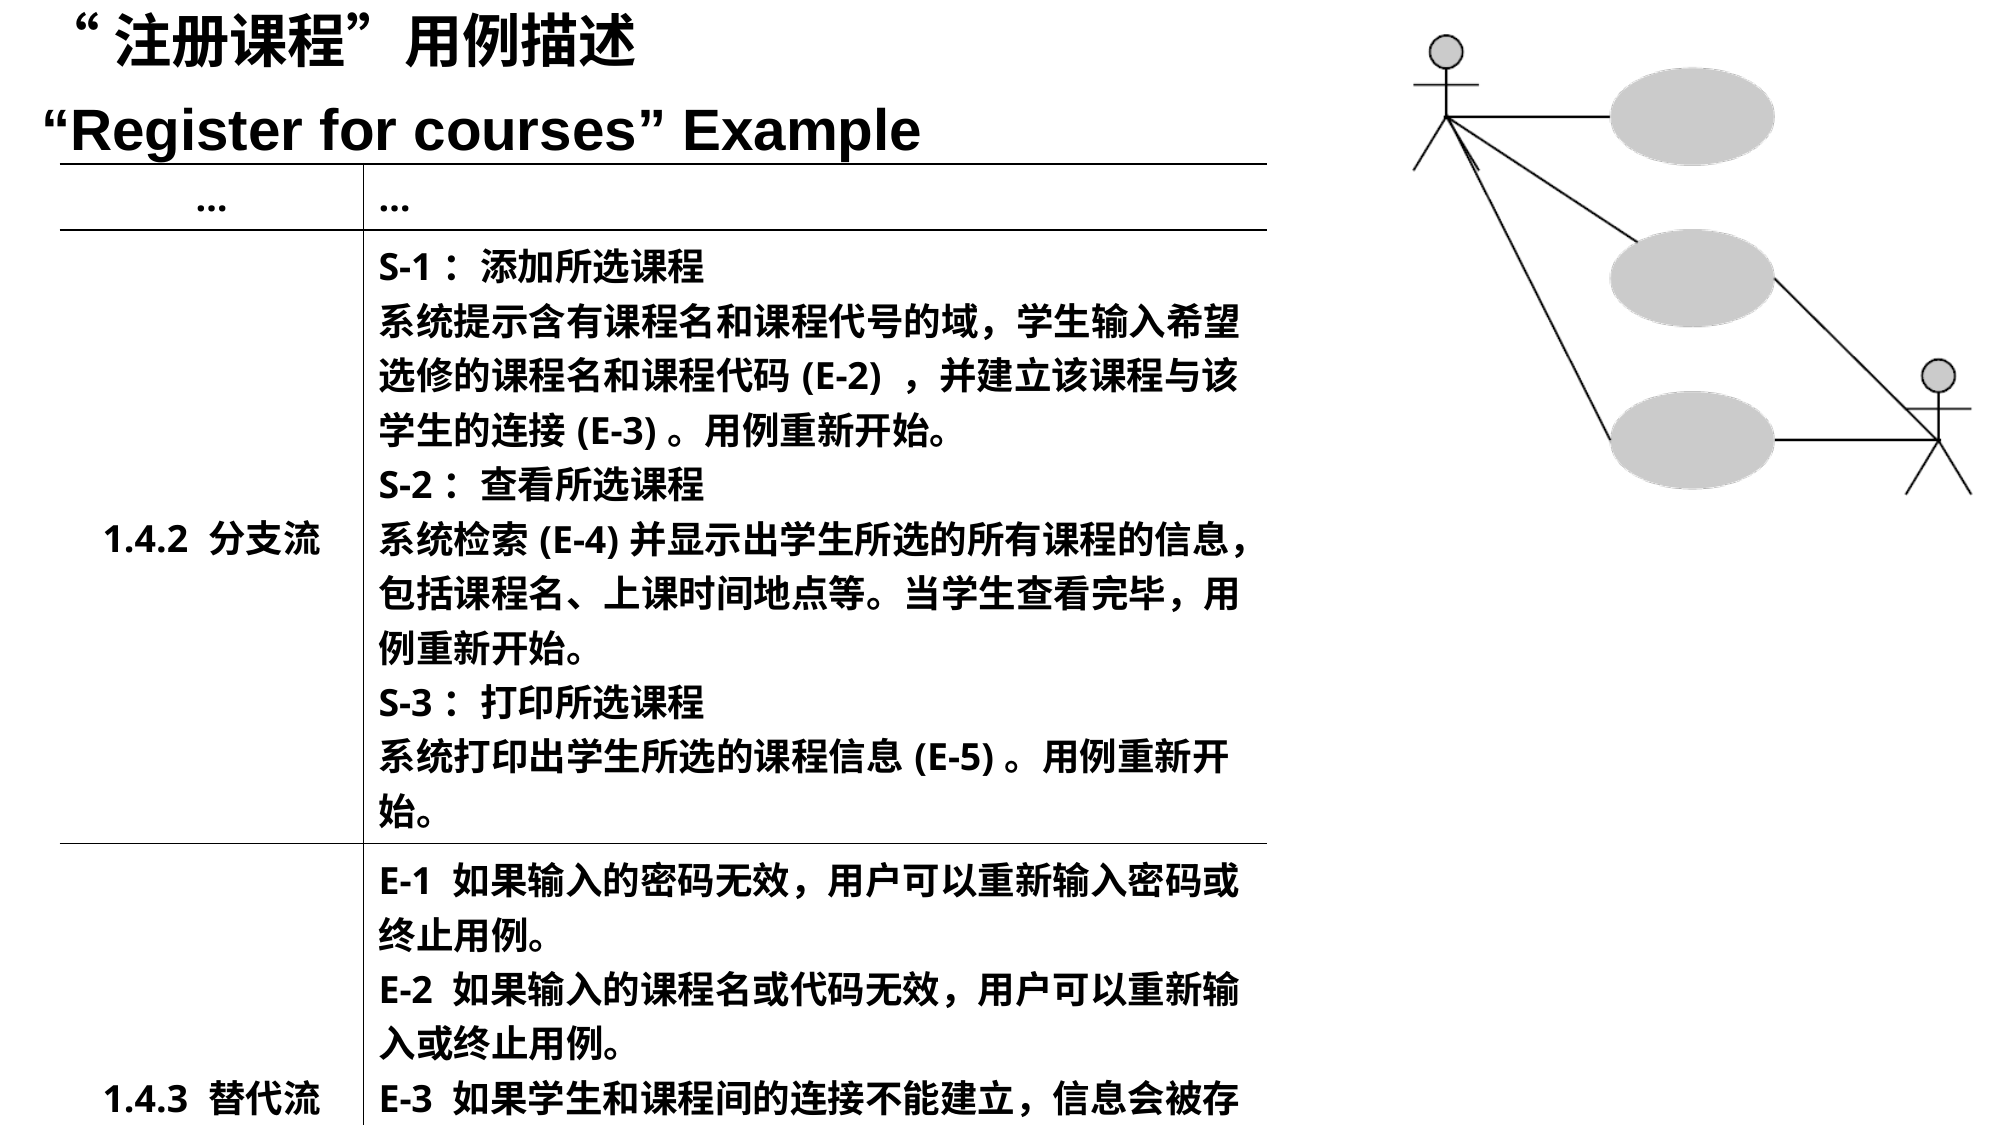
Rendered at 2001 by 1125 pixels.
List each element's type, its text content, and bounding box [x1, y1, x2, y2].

text_box “注册课程”用例描述 “Register for courses” Example [25, 19, 1396, 171]
picture [1396, 19, 1987, 509]
table_cell 1.4.2 分支流 [60, 231, 363, 843]
table_cell 1.4.3 替代流 [60, 844, 363, 1125]
table_header … [60, 165, 363, 229]
table_header … [364, 165, 1267, 229]
table_cell E-1 如果输入的密码无效，用户可以重新输入密码或终止用例。 E-2 如果输入的课程名或代码无效，用户可以重新输入或终止用例。 E-3 如果学生和课程间的连接不能建立，信息会被存储，晚些时候再次建立连接。用例继续。 E-4 如果系统不能检索课程选修信息。用例重新开始。 E-5 如果系统不能打印课程选修信息，学生会得到信息表示该选项目前无法使用。用例重新开始。 [364, 844, 1267, 1125]
table_cell S-1：添加所选课程 系统提示含有课程名和课程代号的域，学生输入希望选修的课程名和课程代码(E-2) ，并建立该课程与该学生的连接(E-3)。用例重新开始。 S-2：查看所选课程 系统检索(E-4)并显示出学生所选的所有课程的信息，包括课程名、上课时间地点等。当学生查看完毕，用例重新开始。 S-3：打印所选课程 系统打印出学生所选的课程信息(E-5)。用例重新开始。 [364, 231, 1267, 843]
